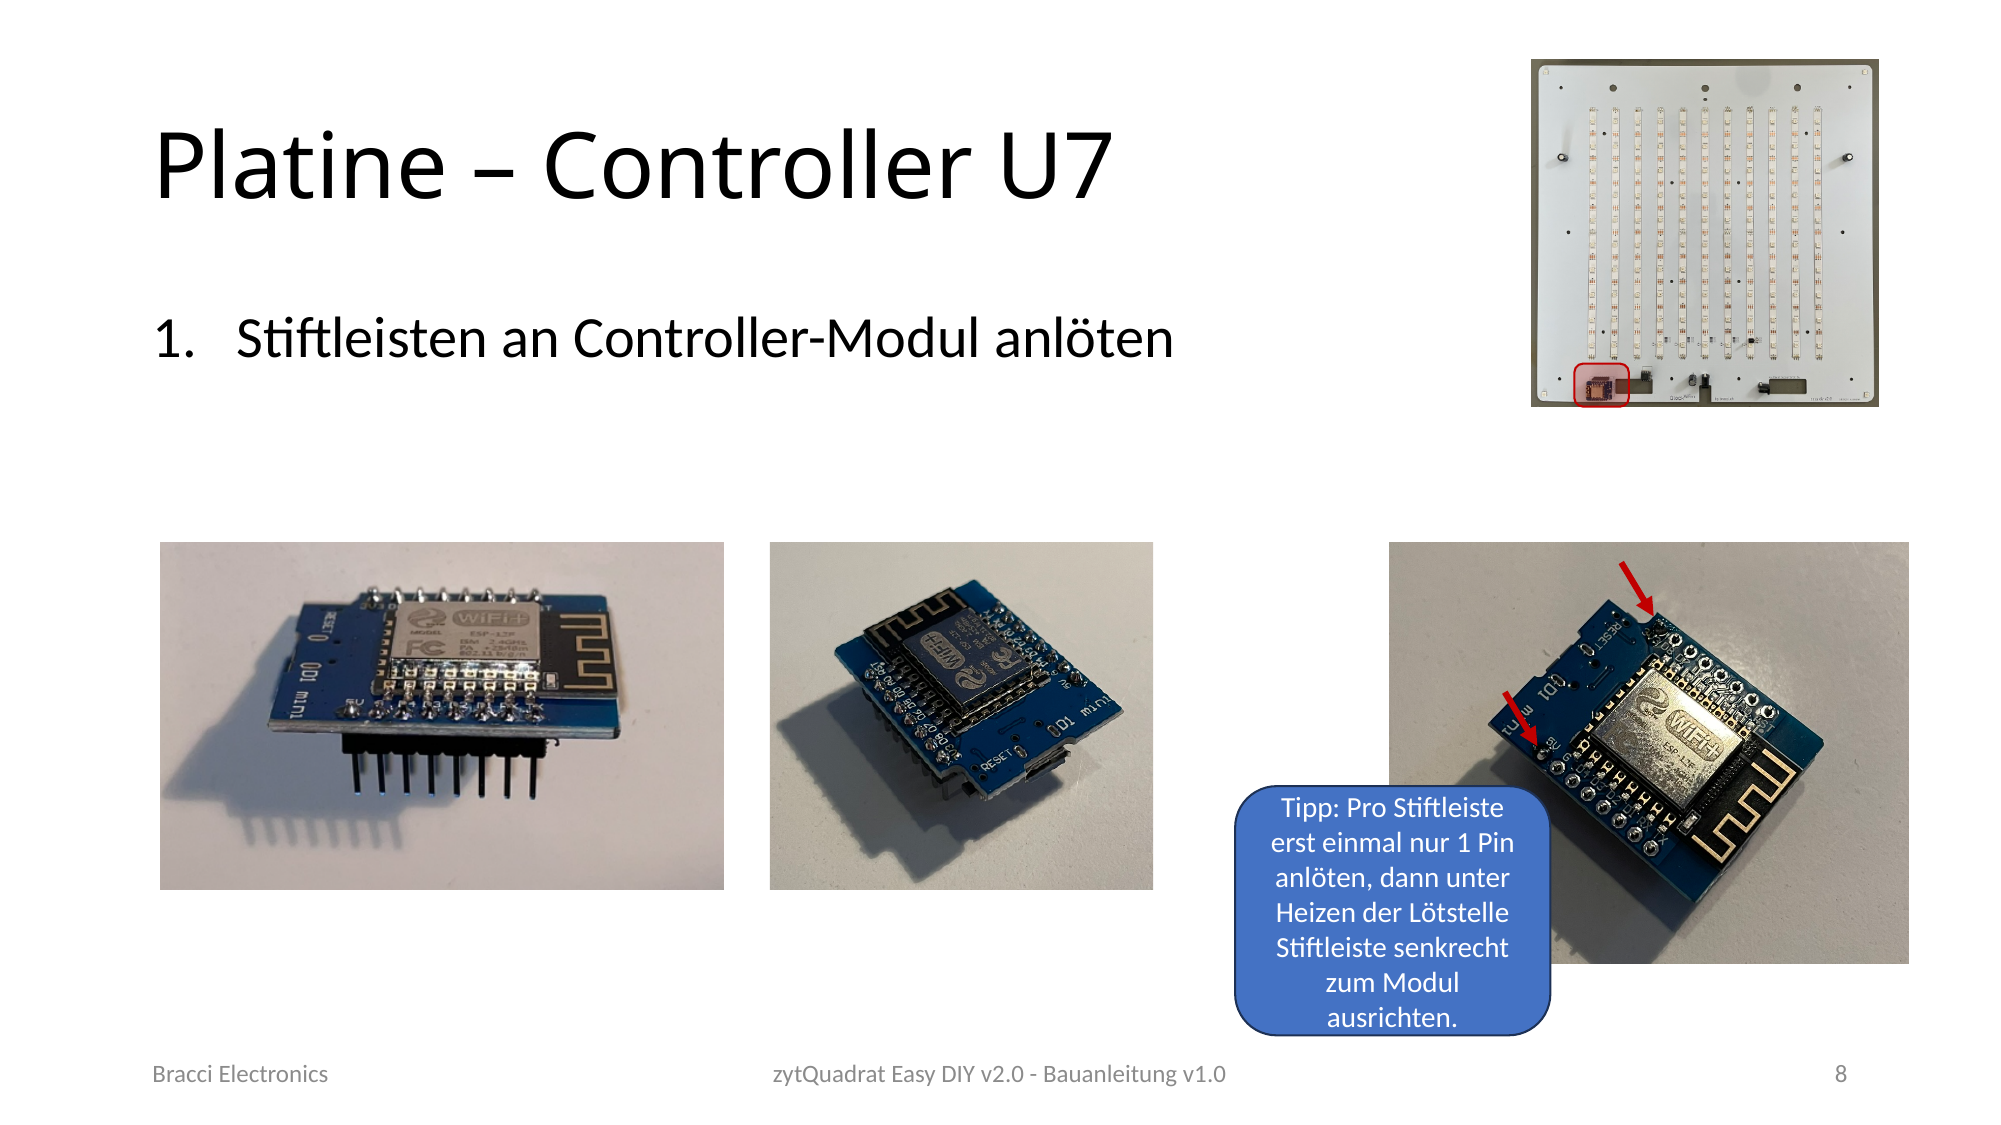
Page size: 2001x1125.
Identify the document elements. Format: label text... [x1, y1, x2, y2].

title Platine – Controller U7 [137, 59, 1531, 278]
picture [1531, 59, 1879, 407]
picture [1389, 542, 1909, 964]
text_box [1621, 562, 1654, 617]
slide_number 8 [1412, 1042, 1863, 1103]
list Stiftleisten an Controller-Modul anlöten [137, 299, 1863, 1014]
picture [769, 542, 1154, 890]
text_box Tipp: Pro Stiftleiste erst einmal nur 1 Pin anlöten, dann unter Heizen der Lötstelle Stiftleiste senkrecht zum Modul ausrichten. [1234, 785, 1552, 1037]
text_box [1504, 692, 1538, 747]
slide_number Bracci Electronics [137, 1042, 588, 1103]
footer zytQuadrat Easy DIY v2.0 - Bauanleitung v1.0 [662, 1042, 1338, 1103]
picture [160, 542, 724, 890]
